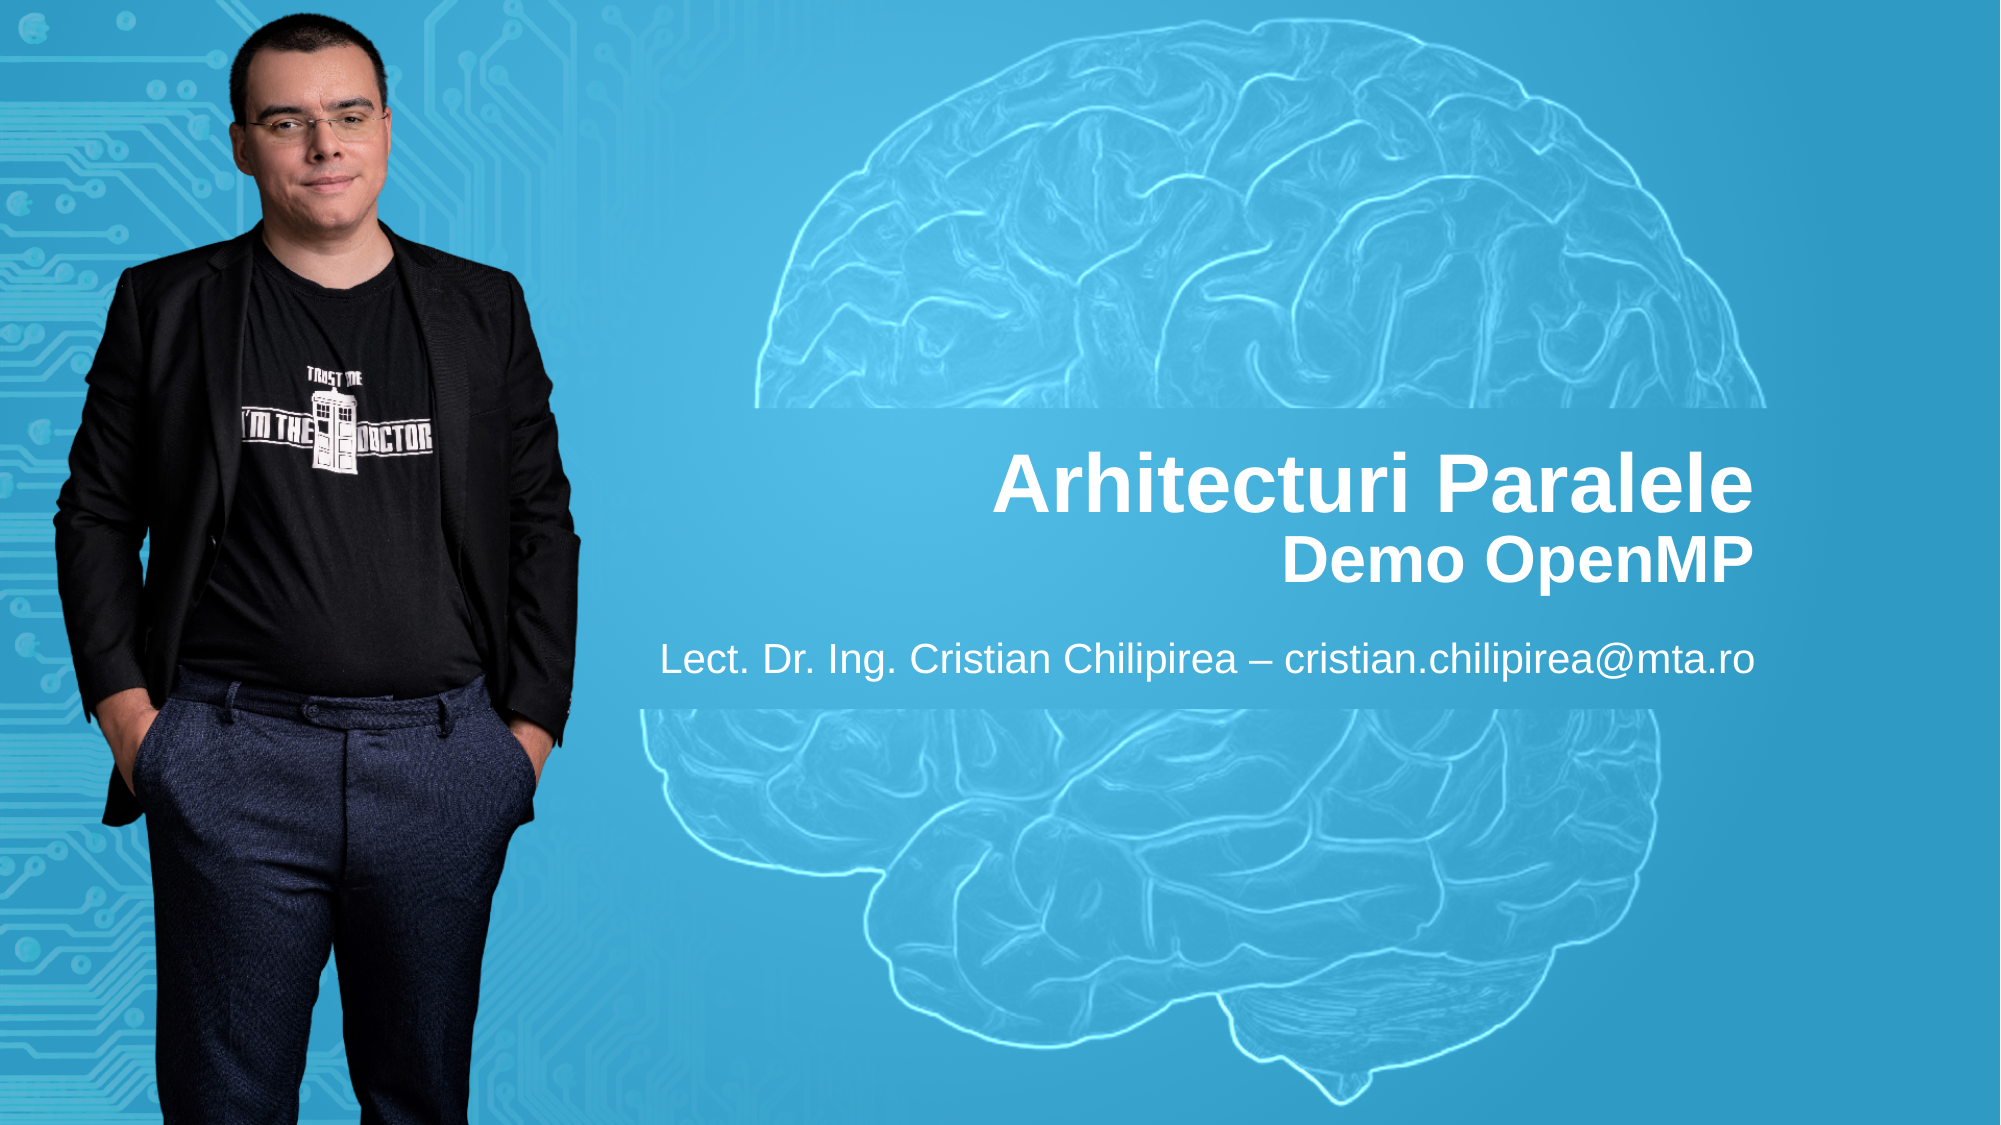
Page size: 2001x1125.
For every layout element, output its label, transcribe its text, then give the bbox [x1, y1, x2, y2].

picture [0, 0, 2000, 1125]
subtitle Lect. Dr. Ing. Cristian Chilipirea – cristian.chilipirea@mta.ro [638, 632, 1771, 693]
title Arhitecturi Paralele Demo OpenMP [485, 353, 1771, 604]
